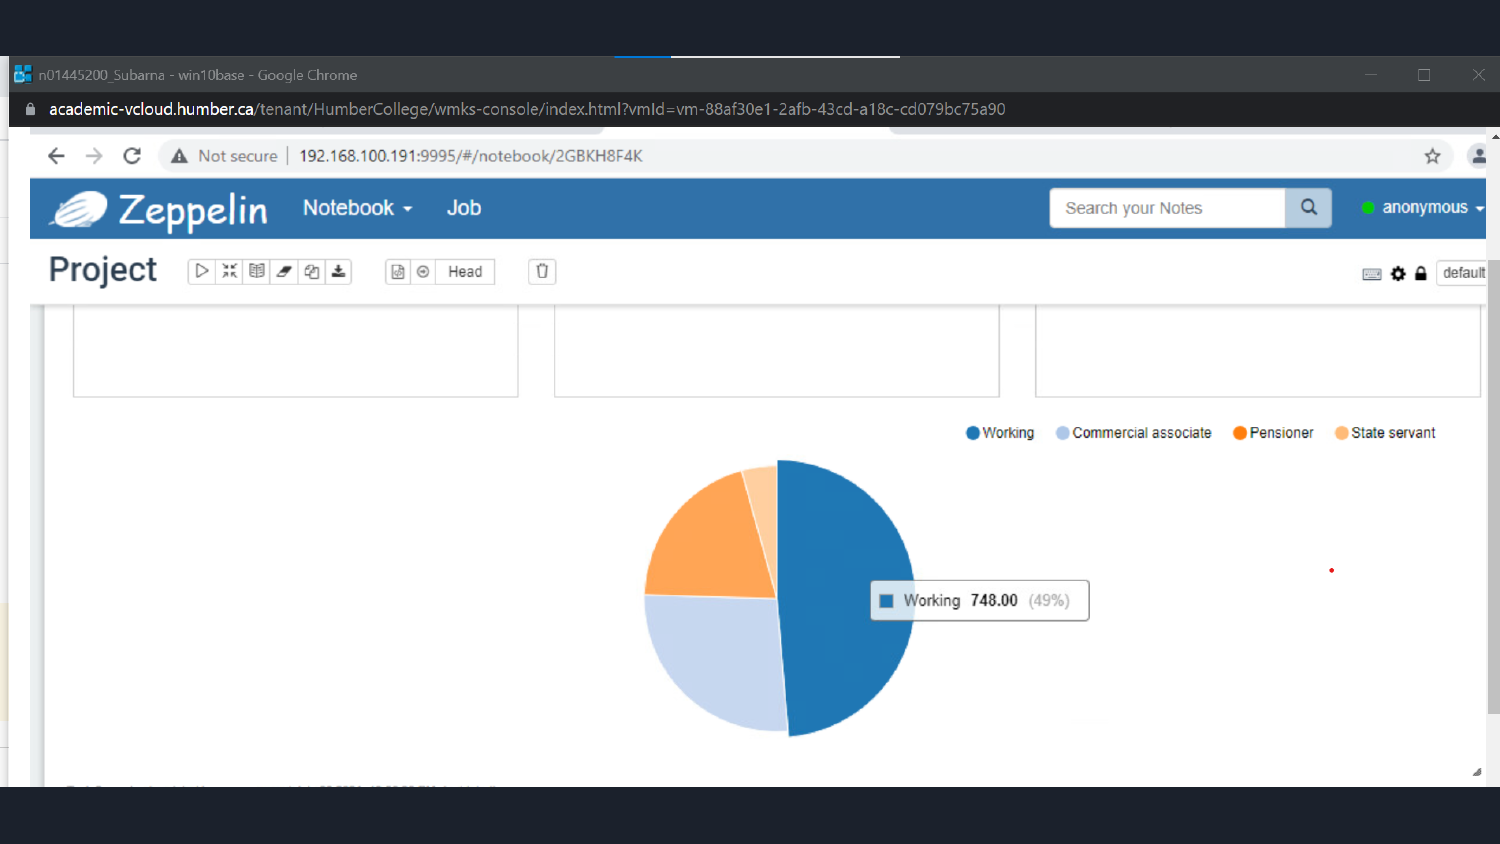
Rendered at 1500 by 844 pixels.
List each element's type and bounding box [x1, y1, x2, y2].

picture [0, 56, 1500, 787]
